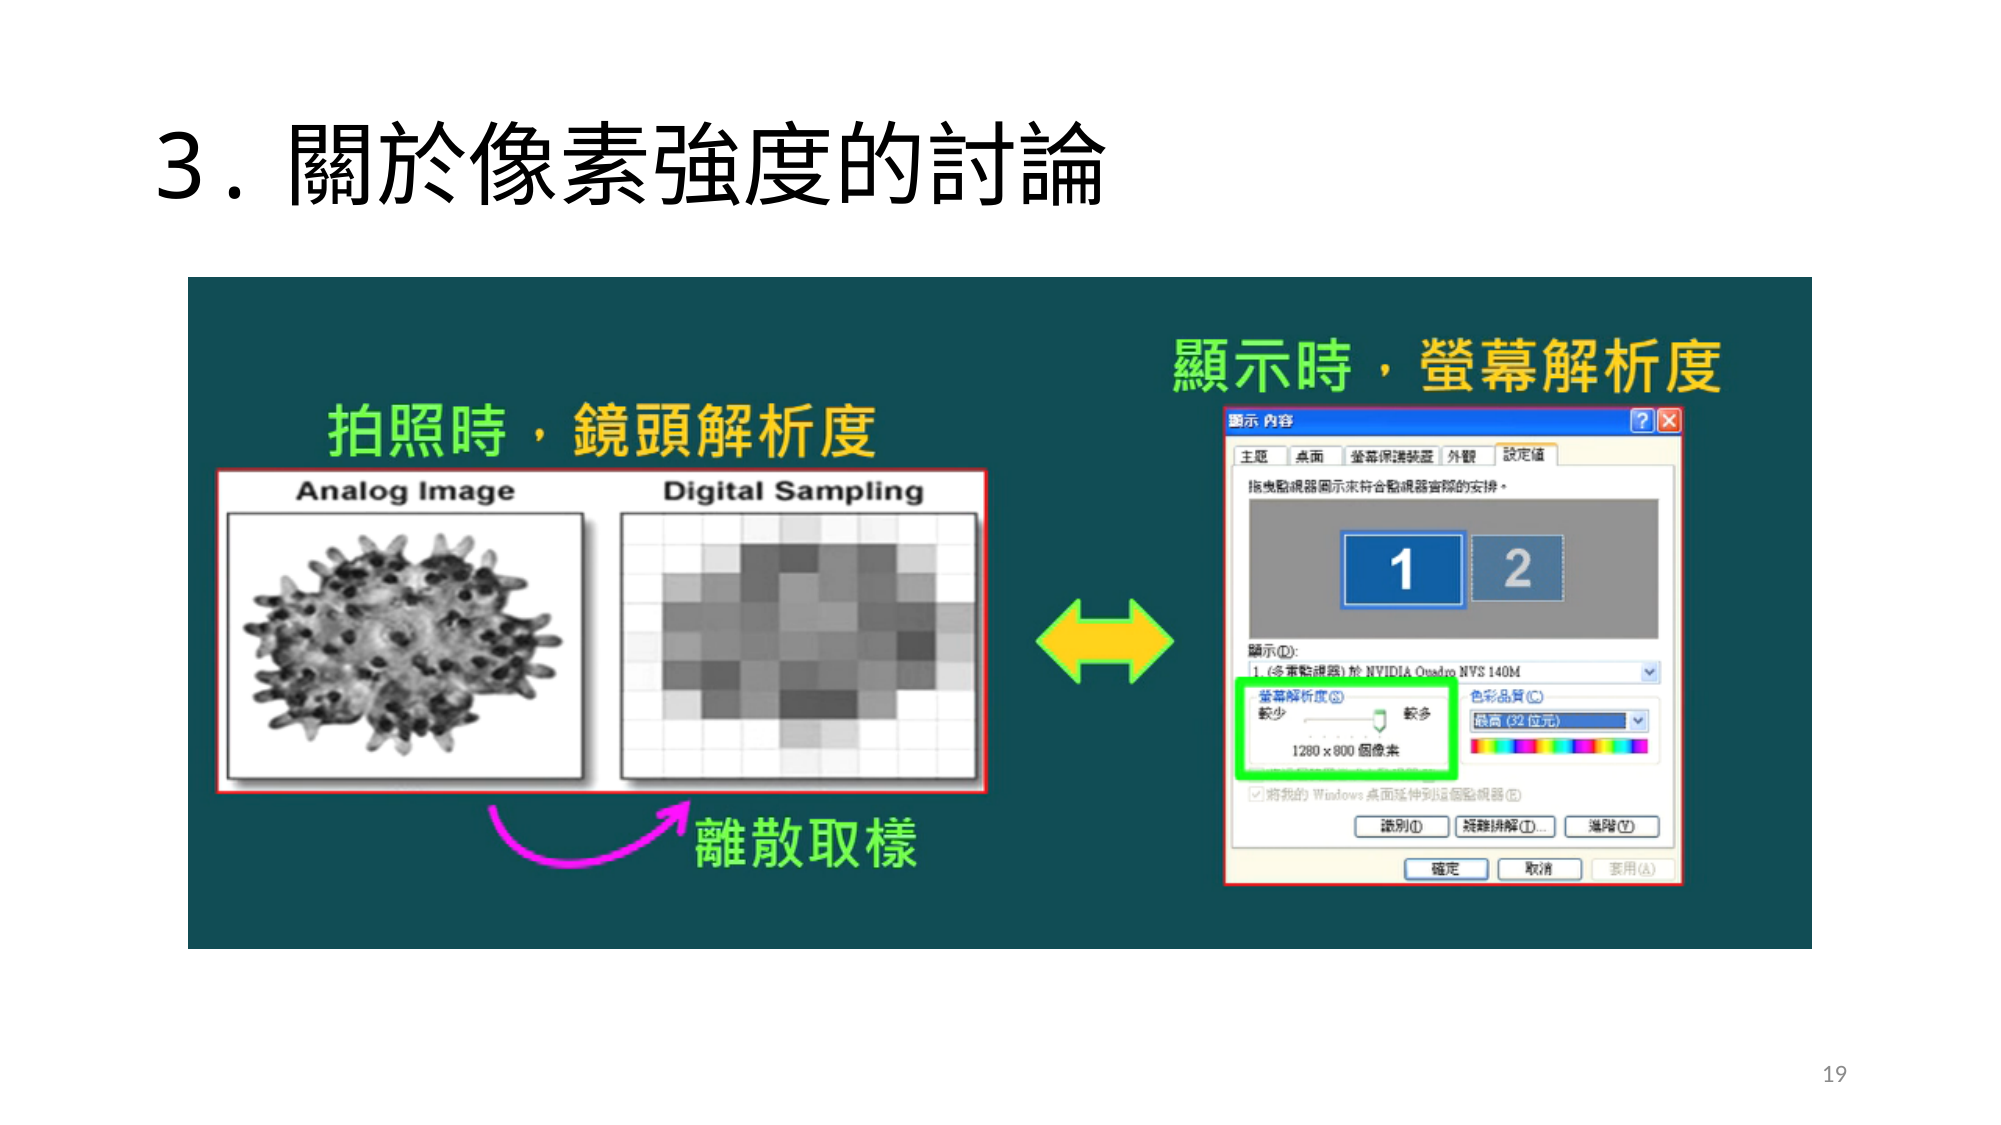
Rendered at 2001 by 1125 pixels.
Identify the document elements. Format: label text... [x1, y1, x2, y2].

text_box [137, 277, 1863, 1103]
title 3.關於像素強度的討論 [137, 59, 1863, 277]
picture [188, 277, 1812, 950]
